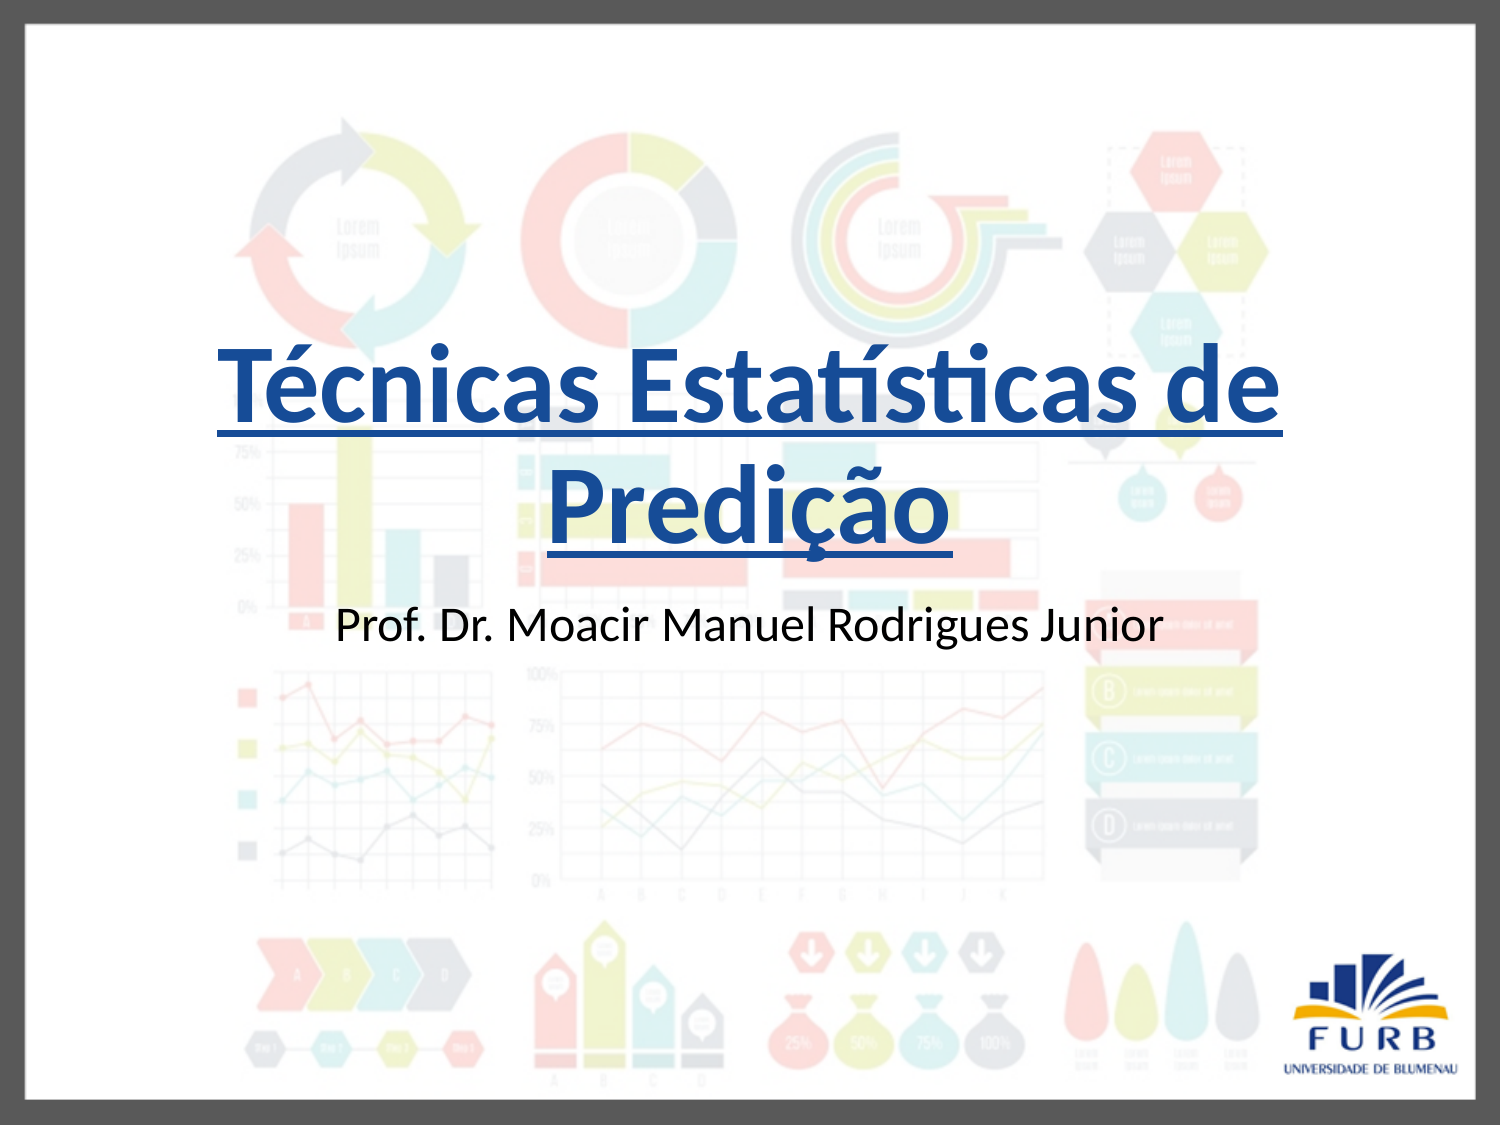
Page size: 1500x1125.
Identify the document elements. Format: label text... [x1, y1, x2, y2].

picture [0, 0, 1500, 1125]
subtitle Prof. Dr. Moacir Manuel Rodrigues Junior [187, 590, 1313, 863]
title Técnicas Estatísticas de Predição [187, 184, 1313, 576]
